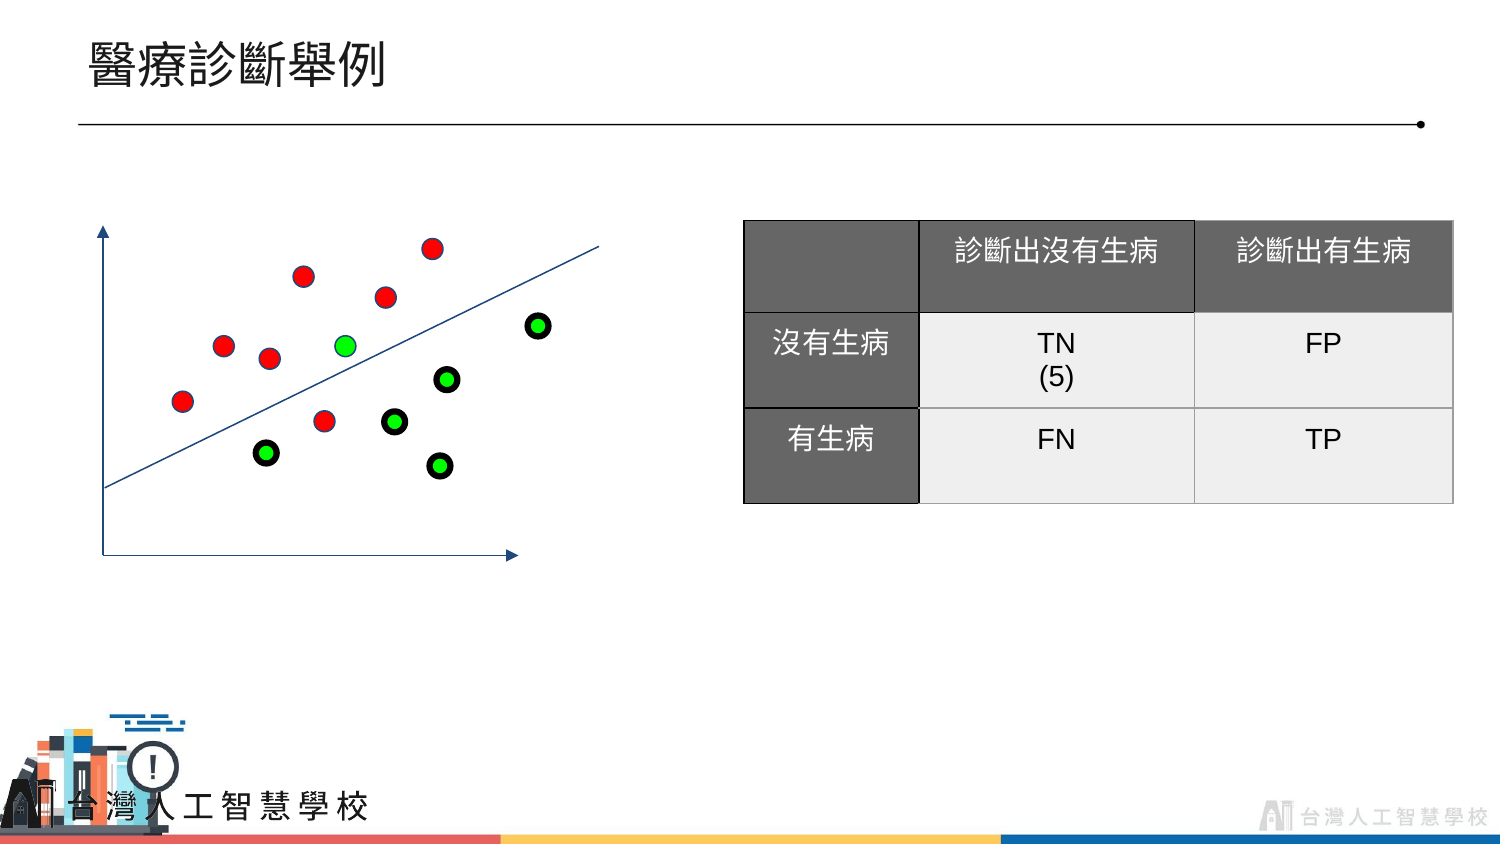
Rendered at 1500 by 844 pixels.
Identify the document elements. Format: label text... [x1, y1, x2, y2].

table_cell 有生病 [745, 409, 918, 503]
table_cell FN [920, 409, 1194, 503]
table_header 診斷出沒有生病 [920, 221, 1194, 312]
table_cell TP [1195, 409, 1452, 503]
table_header 診斷出有生病 [1195, 221, 1452, 312]
title 醫療診斷舉例 [72, 18, 1409, 117]
table_header [745, 221, 918, 312]
table_cell FP [1195, 313, 1452, 407]
text_box [423, 238, 442, 244]
picture [0, 0, 1500, 844]
table_cell TN (5) [920, 313, 1194, 407]
table_cell 沒有生病 [745, 313, 918, 407]
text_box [104, 246, 600, 489]
